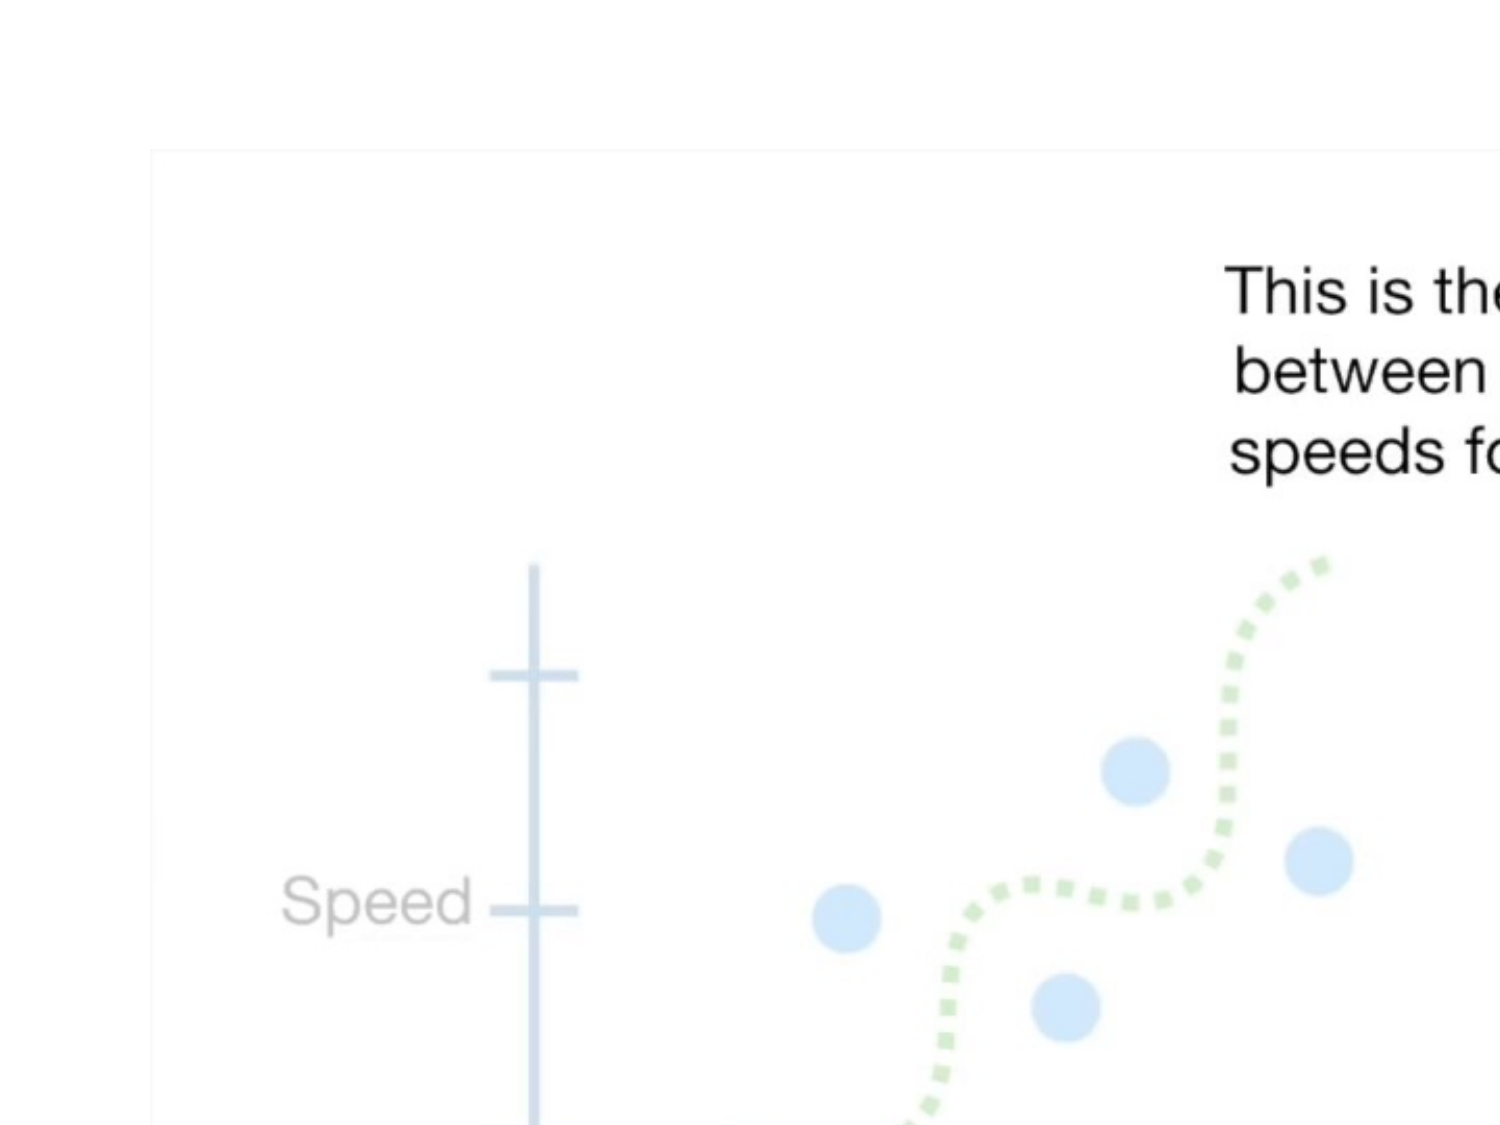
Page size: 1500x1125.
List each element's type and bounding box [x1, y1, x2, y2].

picture [149, 149, 1500, 1125]
